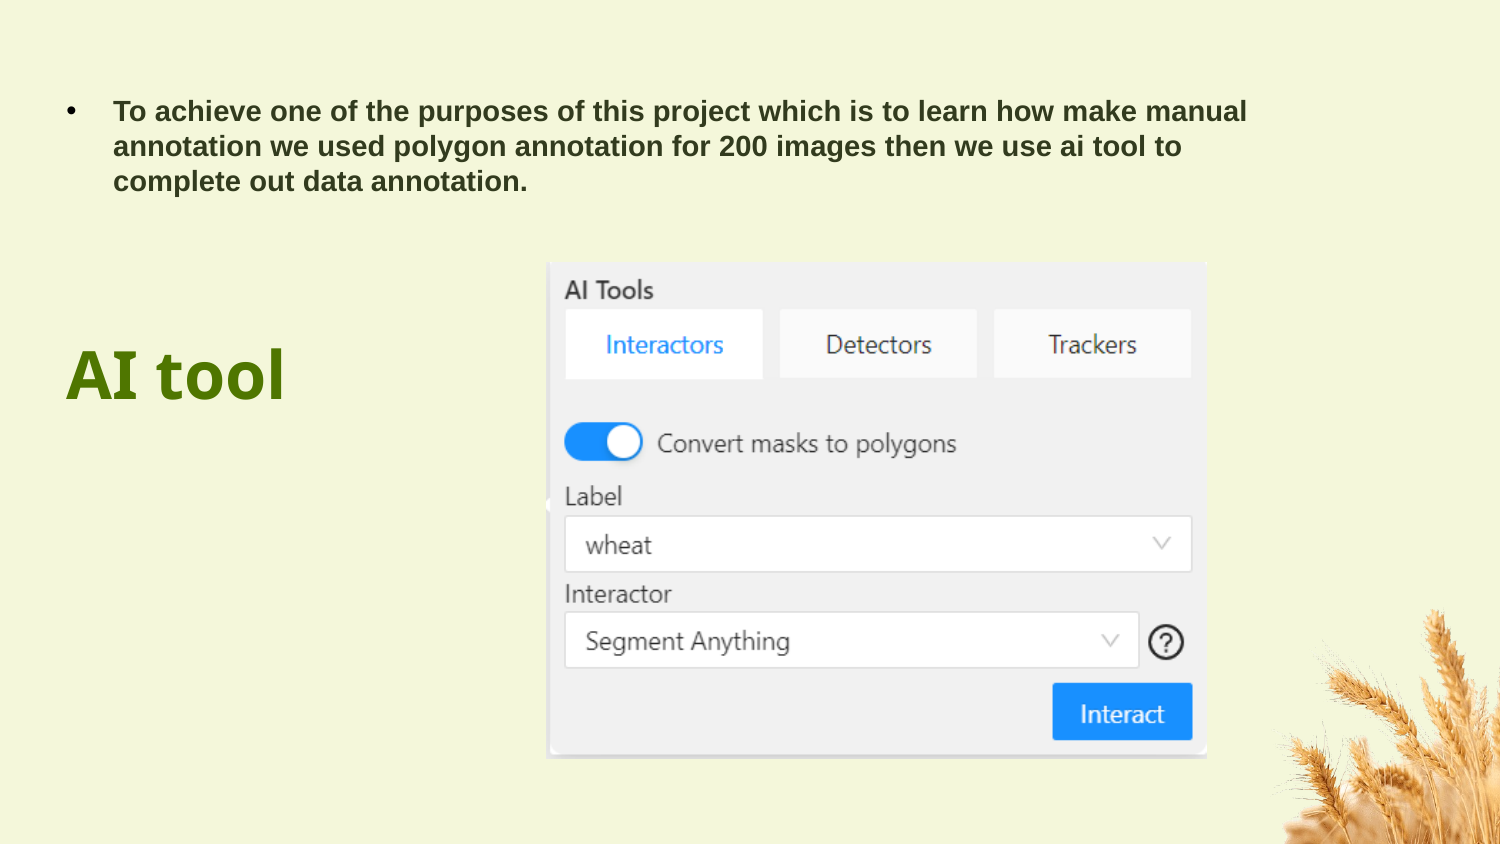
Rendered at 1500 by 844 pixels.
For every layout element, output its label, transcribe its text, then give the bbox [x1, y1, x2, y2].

text_box AI tool [51, 325, 359, 421]
picture [545, 262, 1208, 759]
picture [1251, 596, 1500, 844]
text_box To achieve one of the purposes of this project which is to learn how make manual annotation we used polygon annotation for 200 images then we use ai tool to complete out data annotation. [51, 85, 1315, 205]
